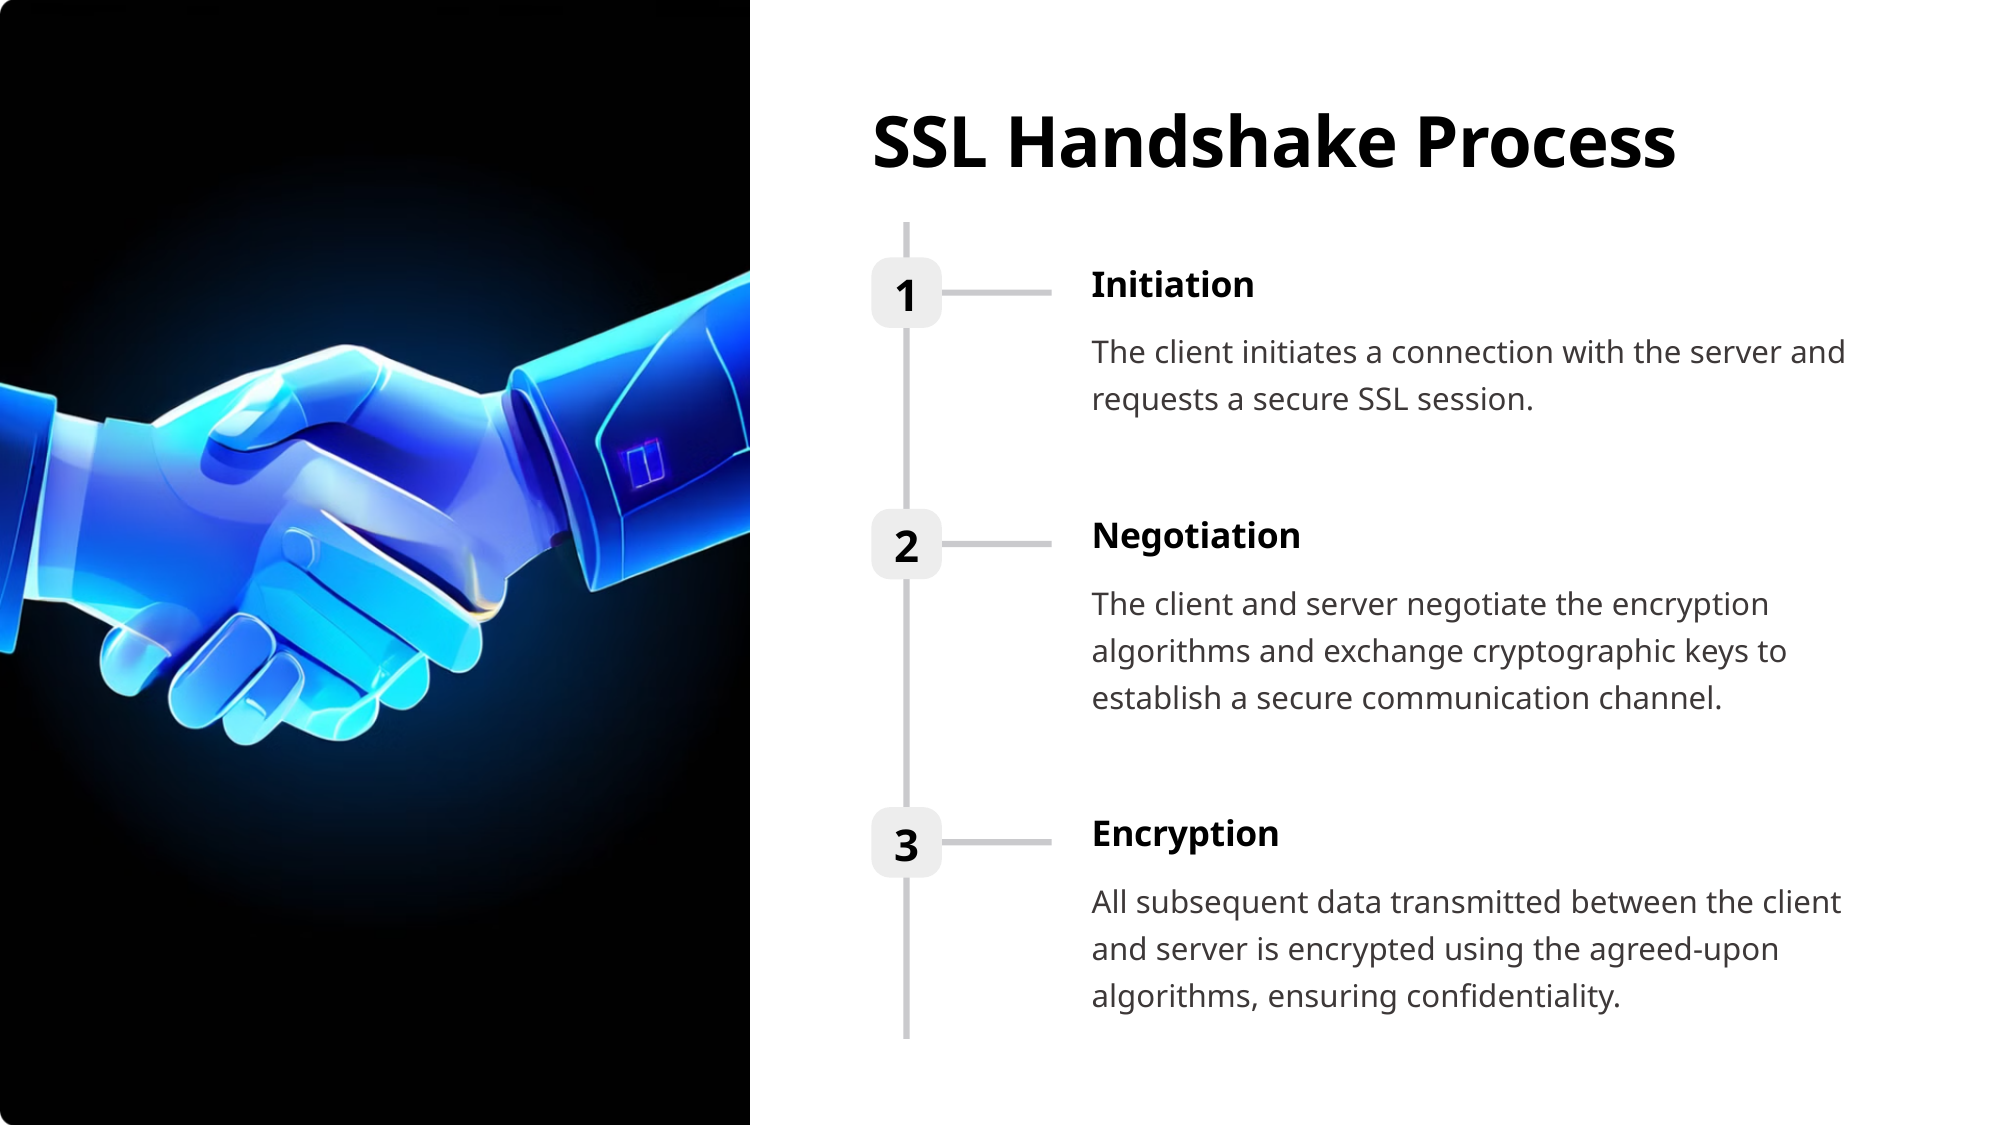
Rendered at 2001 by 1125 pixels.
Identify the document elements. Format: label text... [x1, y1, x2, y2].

picture [0, 0, 750, 1125]
text_box [903, 580, 910, 807]
text_box [750, 0, 2000, 1125]
text_box [942, 839, 1052, 846]
text_box [942, 289, 1052, 296]
text_box All subsequent data transmitted between the client and server is encrypted using the agreed-upon algorithms, ensuring confidentiality. [1079, 866, 1891, 1008]
text_box [871, 807, 942, 878]
text_box [871, 508, 942, 580]
text_box 1 [898, 271, 915, 314]
text_box [942, 540, 1052, 548]
text_box The client initiates a connection with the server and requests a secure SSL session. [1079, 316, 1891, 411]
text_box Encryption [1079, 803, 1436, 848]
text_box [903, 878, 910, 1039]
text_box The client and server negotiate the encryption algorithms and exchange cryptographic keys to establish a secure communication channel. [1079, 568, 1891, 710]
text_box 3 [894, 821, 920, 864]
text_box [903, 222, 910, 257]
text_box [871, 257, 942, 328]
text_box Negotiation [1079, 504, 1436, 550]
text_box SSL Handshake Process [859, 86, 1731, 176]
text_box [903, 328, 910, 508]
text_box Initiation [1079, 253, 1436, 298]
text_box 2 [894, 522, 919, 566]
